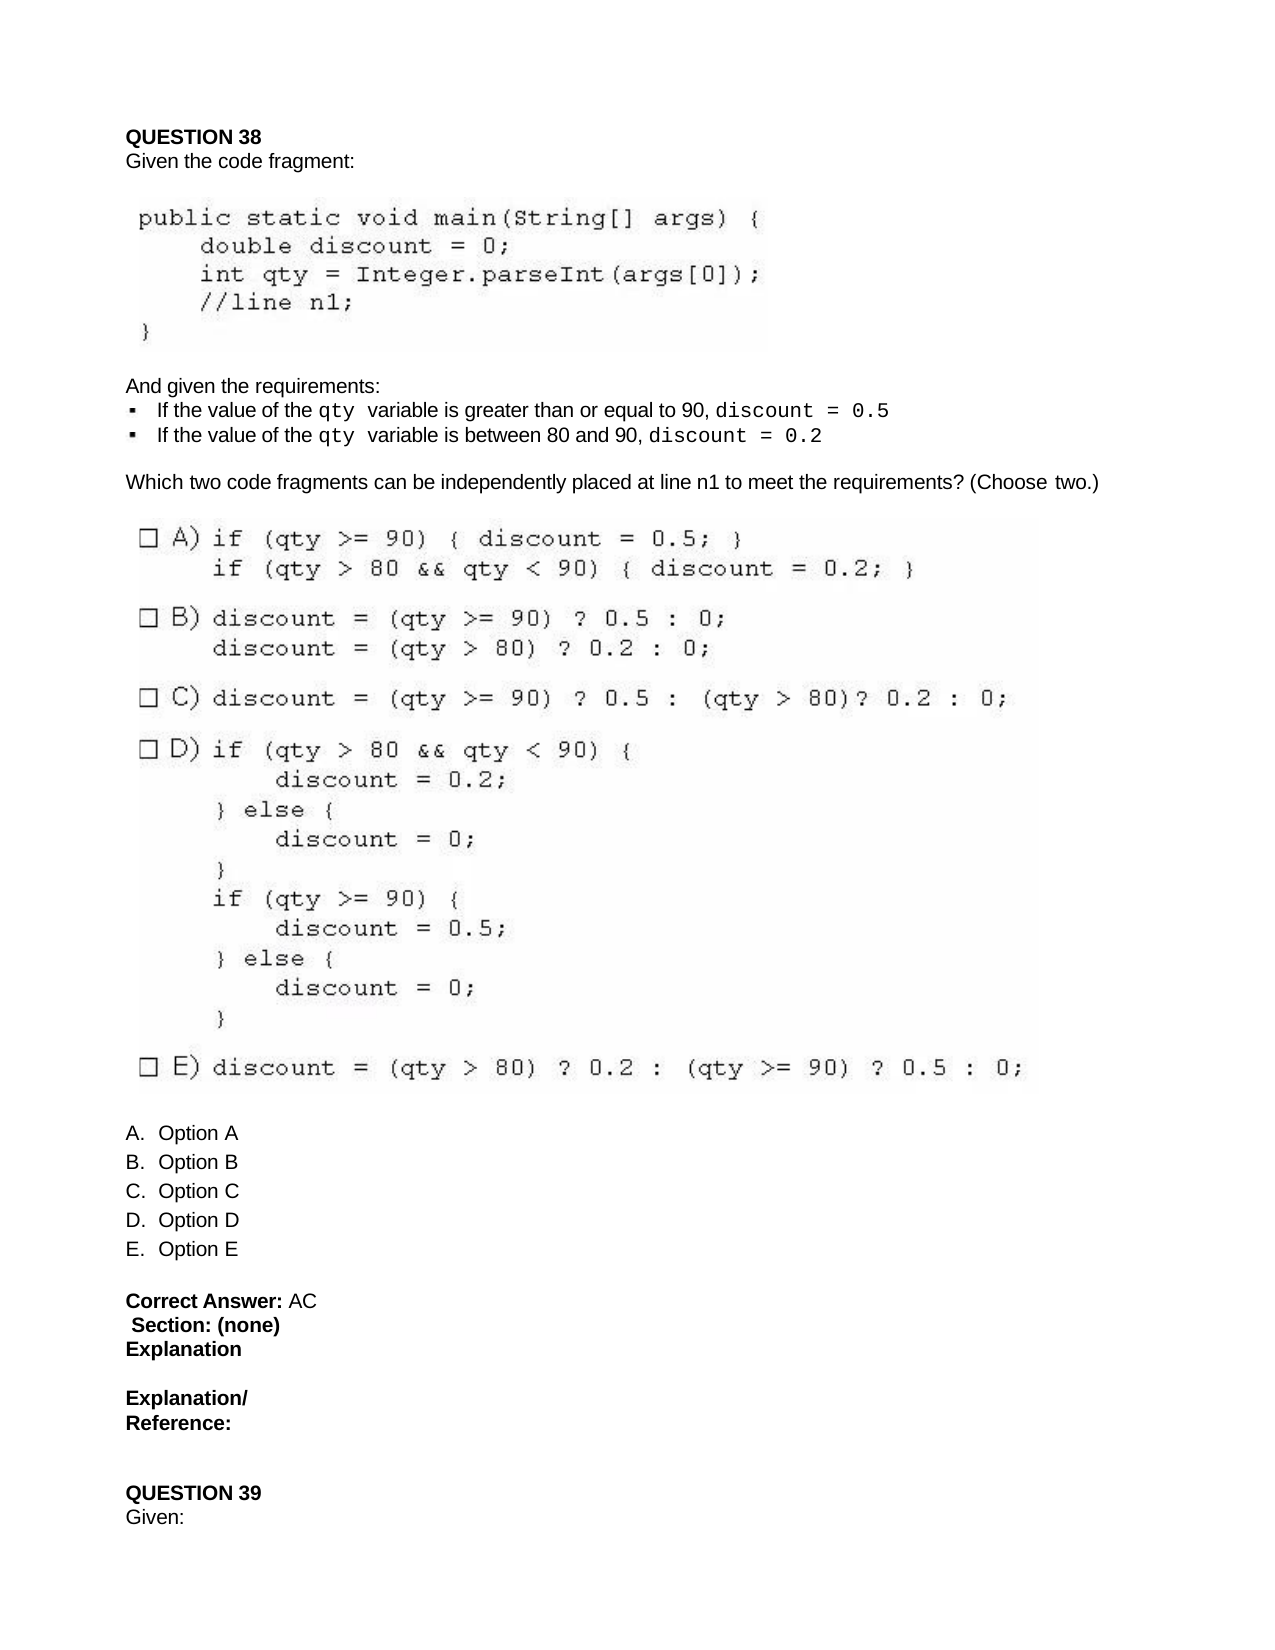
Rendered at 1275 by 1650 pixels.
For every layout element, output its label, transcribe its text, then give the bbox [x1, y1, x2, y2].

text_box And given the requirements: If the value of the qty variable is greater than or equal to 90, discount = 0.5 If the value of the qty variable is between 80 and 90, discount = 0.2 Which two code fragments can be independently placed at line n1 to meet the requirements? (Choose two.) [123, 372, 1115, 494]
text_box Option A Option B Option C Option D Option E Correct Answer: AC Section: (none) Explanation Explanation/Reference: QUESTION 39 Given: [123, 1113, 359, 1529]
text_box [139, 518, 1039, 1094]
text_box [139, 197, 768, 352]
text_box QUESTION 38 Given the code fragment: [123, 122, 362, 173]
